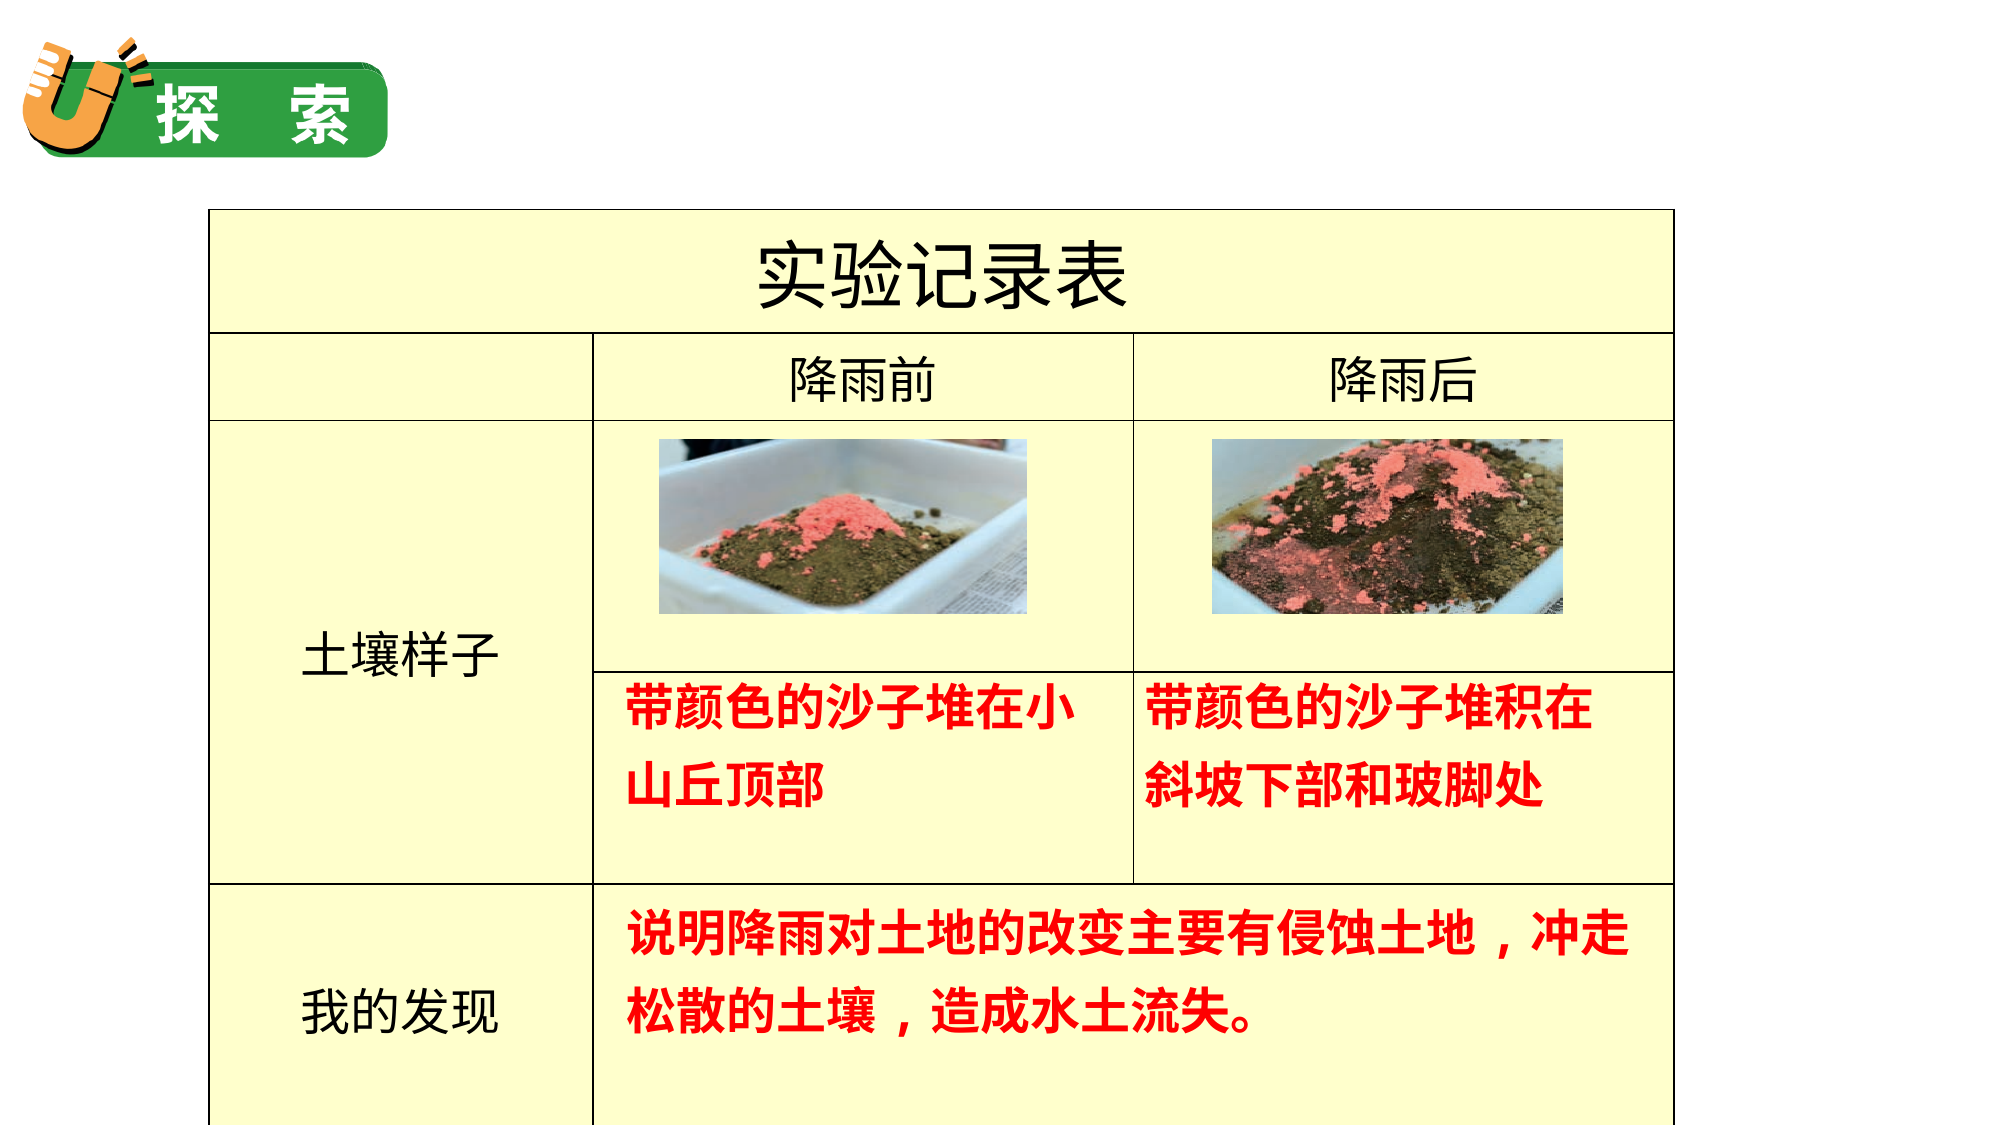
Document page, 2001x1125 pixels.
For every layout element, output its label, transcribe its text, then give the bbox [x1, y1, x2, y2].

picture [20, 36, 389, 158]
table_header 实验记录表 [210, 210, 1673, 332]
table_cell 降雨后 [1134, 334, 1673, 420]
table_cell [594, 673, 1133, 883]
table_cell [594, 421, 1133, 671]
table_cell 降雨前 [594, 334, 1133, 420]
text_box 带颜色的沙子堆积在斜坡下部和玻脚处 [1129, 650, 1652, 821]
picture [659, 439, 1027, 614]
table_cell [1134, 421, 1673, 671]
table_cell 土壤样子 [210, 421, 592, 883]
table_cell [210, 334, 592, 420]
picture [1212, 439, 1563, 614]
table_cell [1134, 673, 1673, 883]
text_box 带颜色的沙子堆在小山丘顶部 [610, 650, 1093, 821]
text_box 说明降雨对土地的改变主要有侵蚀土地,冲走松散的土壤,造成水土流失。 [611, 876, 1652, 1048]
table_cell [594, 885, 1673, 1125]
table_cell 我的发现 [210, 885, 592, 1125]
